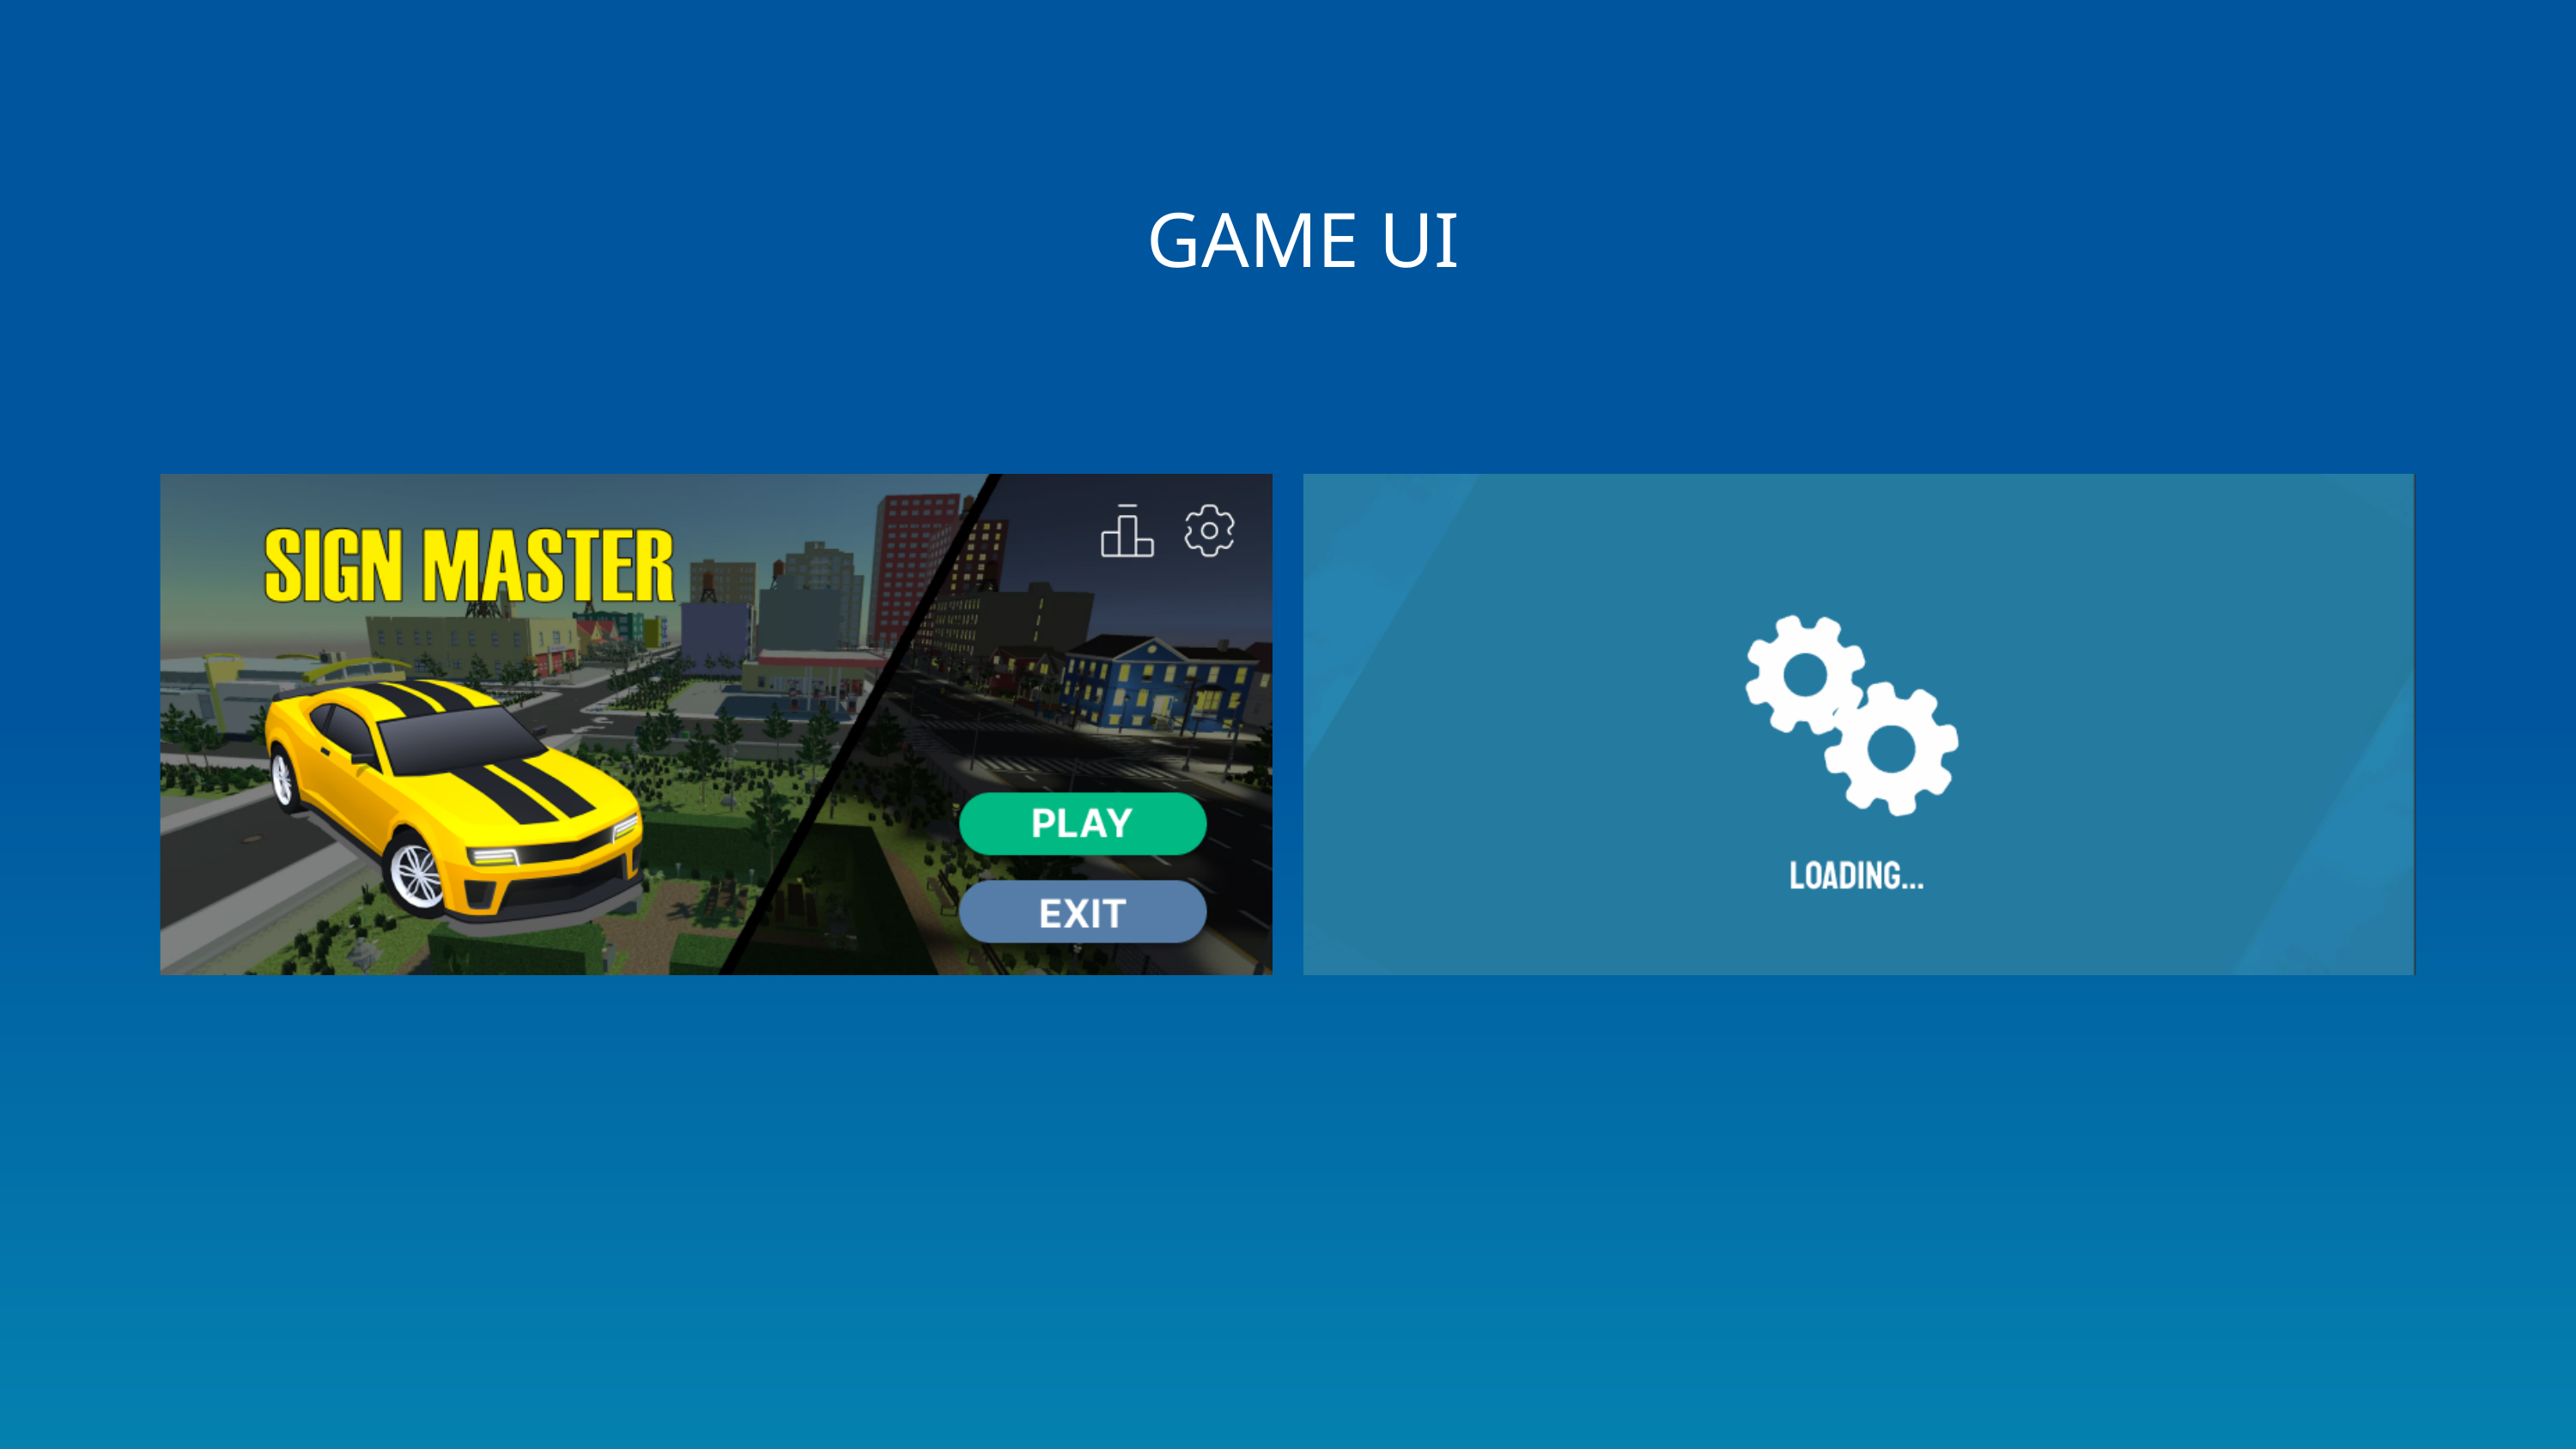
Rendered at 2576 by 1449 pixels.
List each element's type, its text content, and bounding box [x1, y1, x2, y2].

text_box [160, 474, 2416, 975]
text_box GAME UI [1014, 177, 1592, 282]
